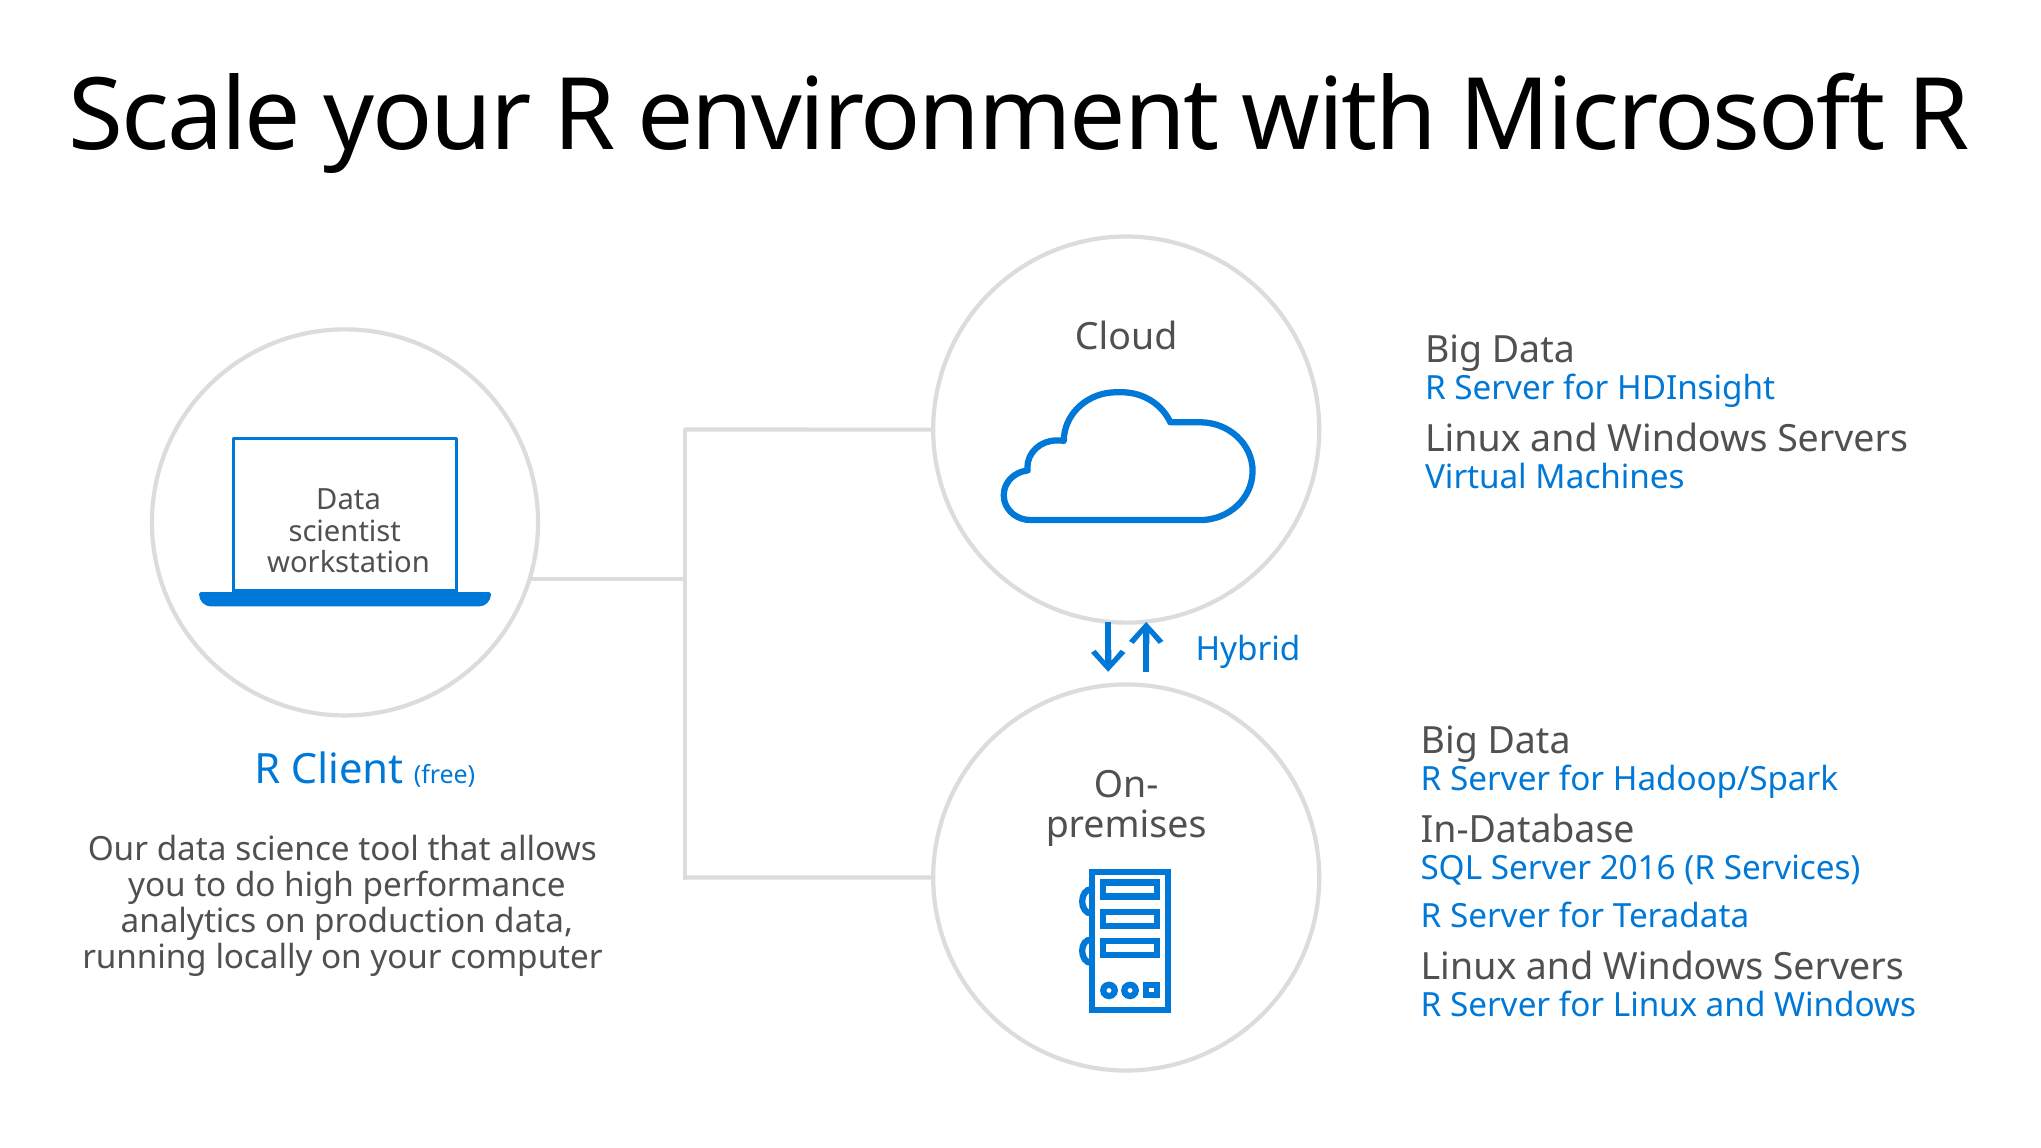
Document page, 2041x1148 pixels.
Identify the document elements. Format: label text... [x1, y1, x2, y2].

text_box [151, 329, 539, 716]
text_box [932, 684, 1320, 1071]
text_box R Client (free) [44, 725, 646, 816]
text_box Hybrid [1155, 606, 1341, 687]
title Scale your R environment with Microsoft R [45, 48, 1996, 199]
text_box Big Data R Server for Hadoop/Spark In-Database SQL Server 2016 (R Services) R Server for Teradata Linux and Windows Servers R Server for Linux and Windows [1390, 696, 1996, 1048]
text_box Our data science tool that allows you to do high performance analytics on production data, running locally on your computer [47, 649, 648, 1000]
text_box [932, 236, 1320, 623]
text_box Big Data R Server for HDInsight Linux and Windows Servers Virtual Machines [1394, 306, 1996, 520]
